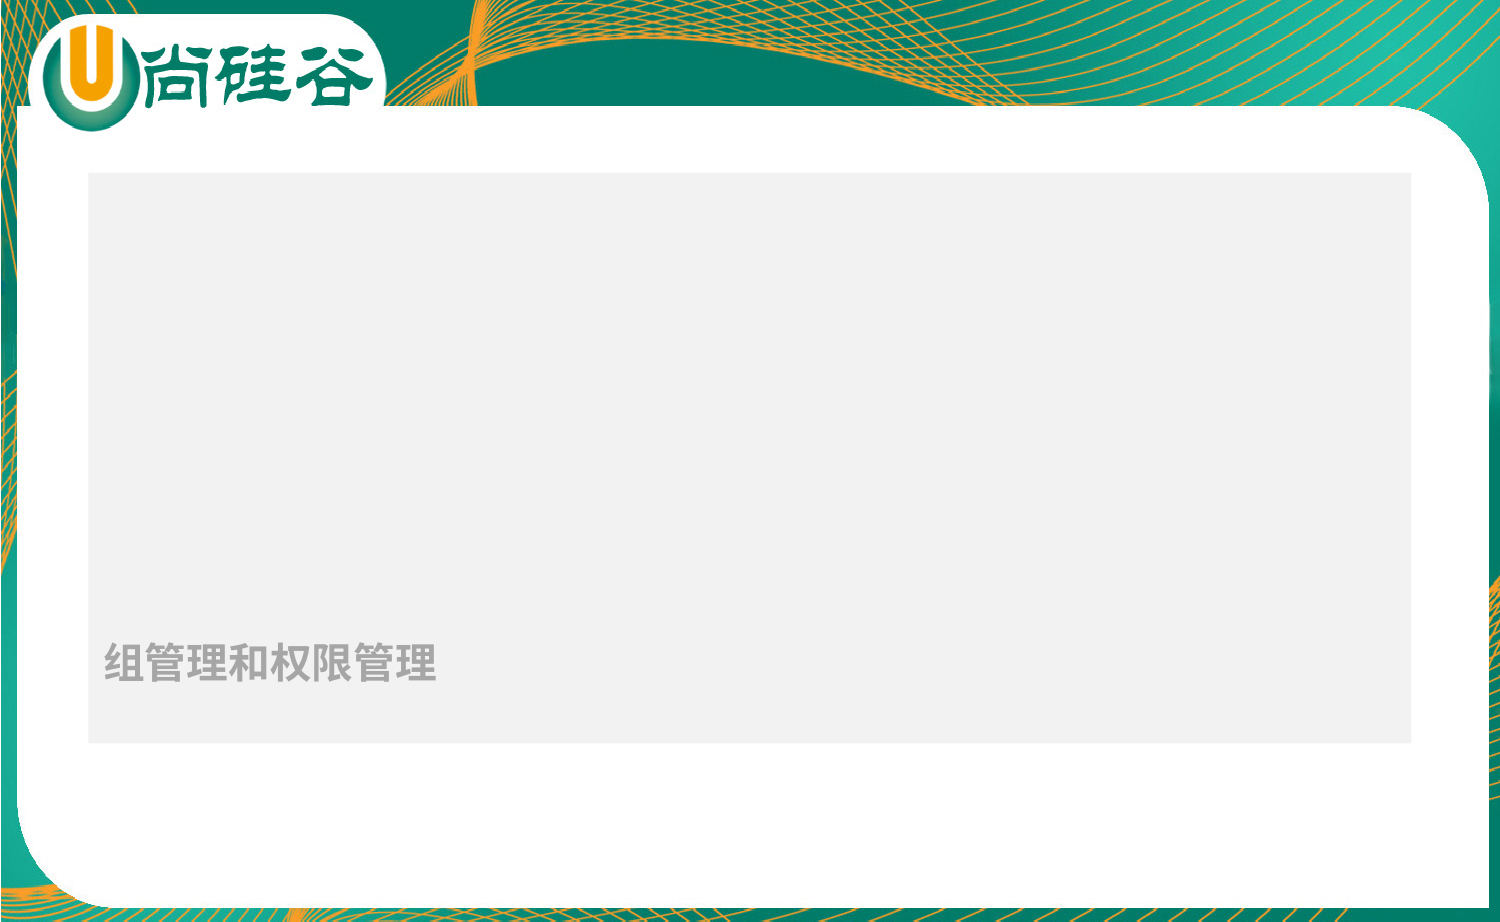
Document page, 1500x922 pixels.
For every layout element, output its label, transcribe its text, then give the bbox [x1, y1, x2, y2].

text_box 组管理和权限管理 [88, 172, 1412, 744]
picture [0, 0, 1500, 922]
